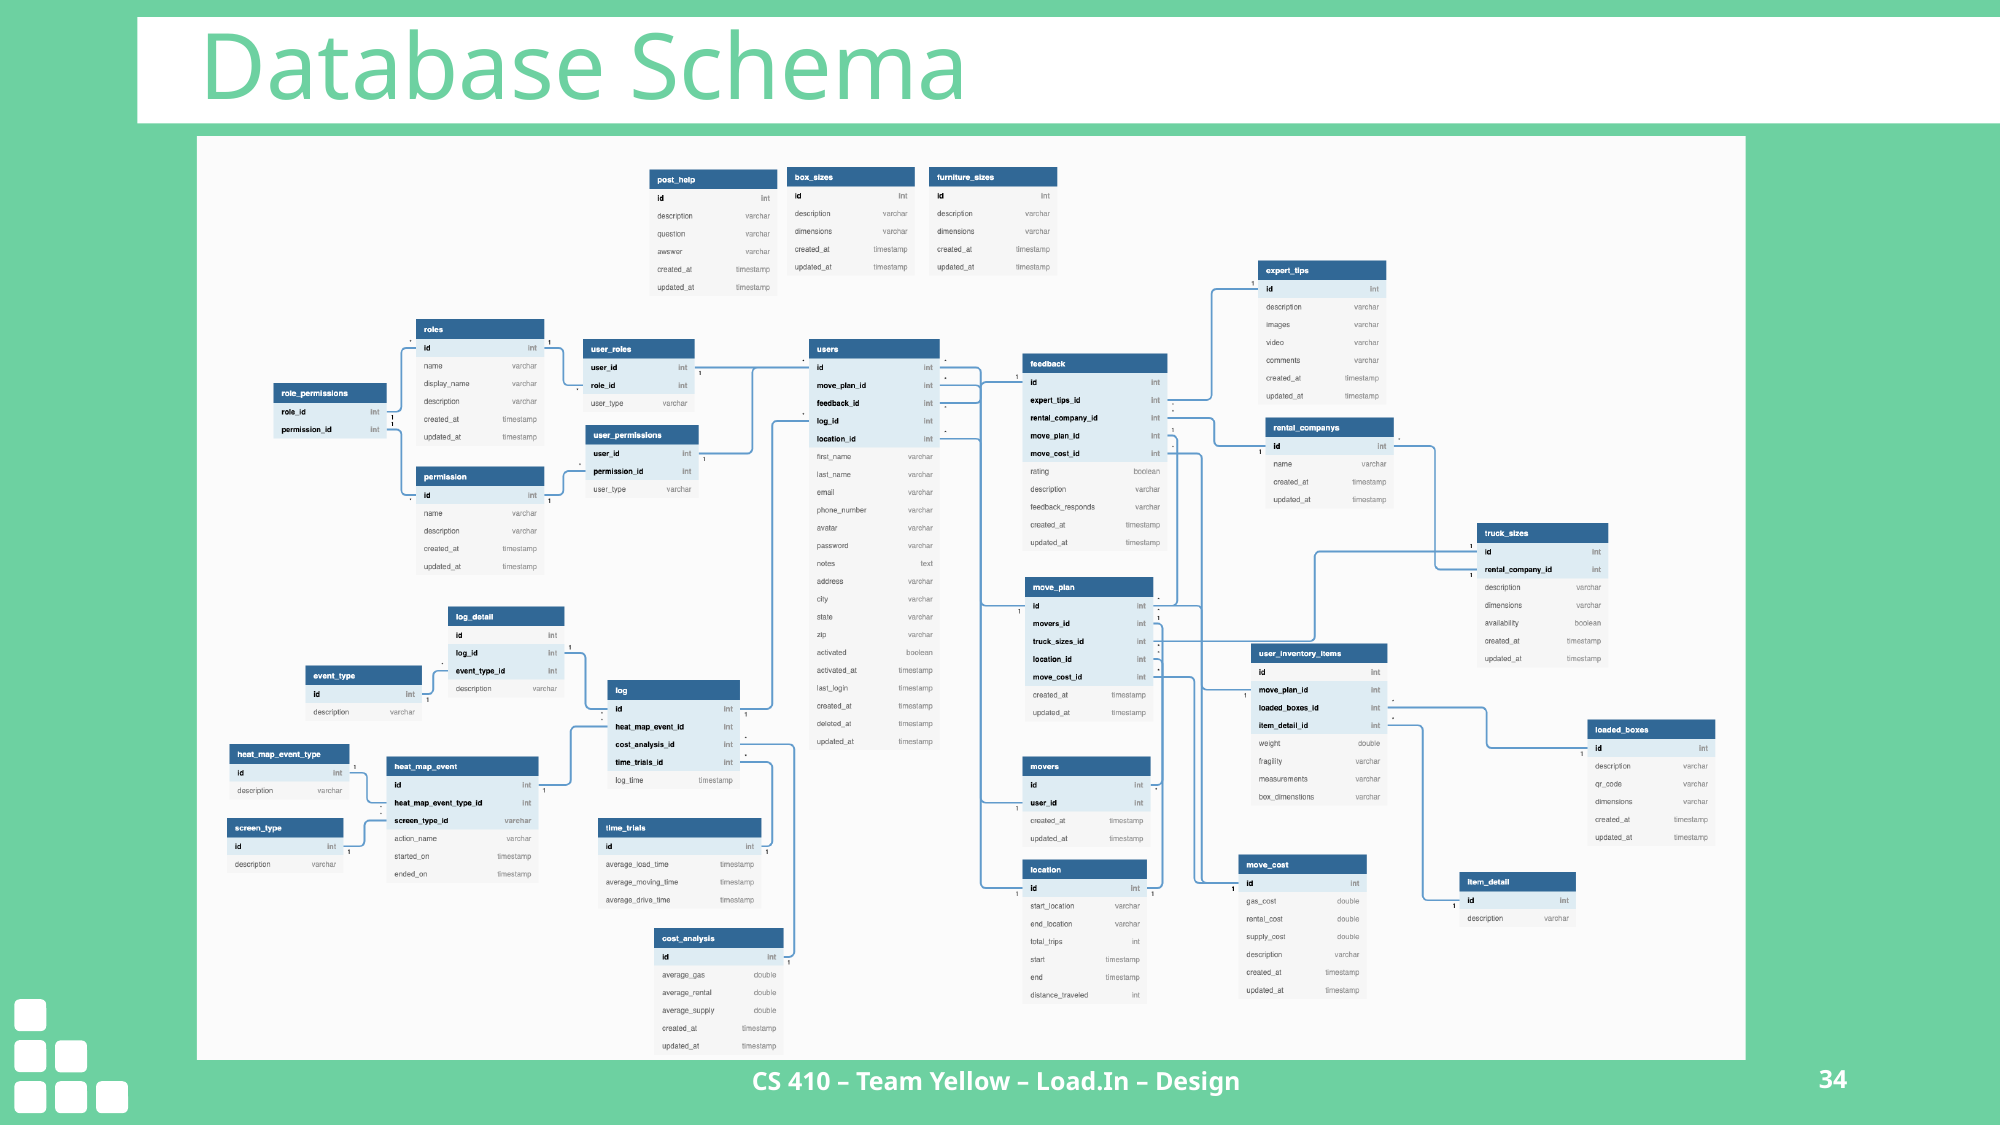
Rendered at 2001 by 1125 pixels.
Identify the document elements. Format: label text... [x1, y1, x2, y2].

text_box 34 [1412, 1035, 1863, 1125]
text_box Database Schema [137, 17, 2000, 124]
text_box CS 410 – Team Yellow – Load.In – Design [662, 1067, 1338, 1125]
picture [196, 136, 1746, 1060]
